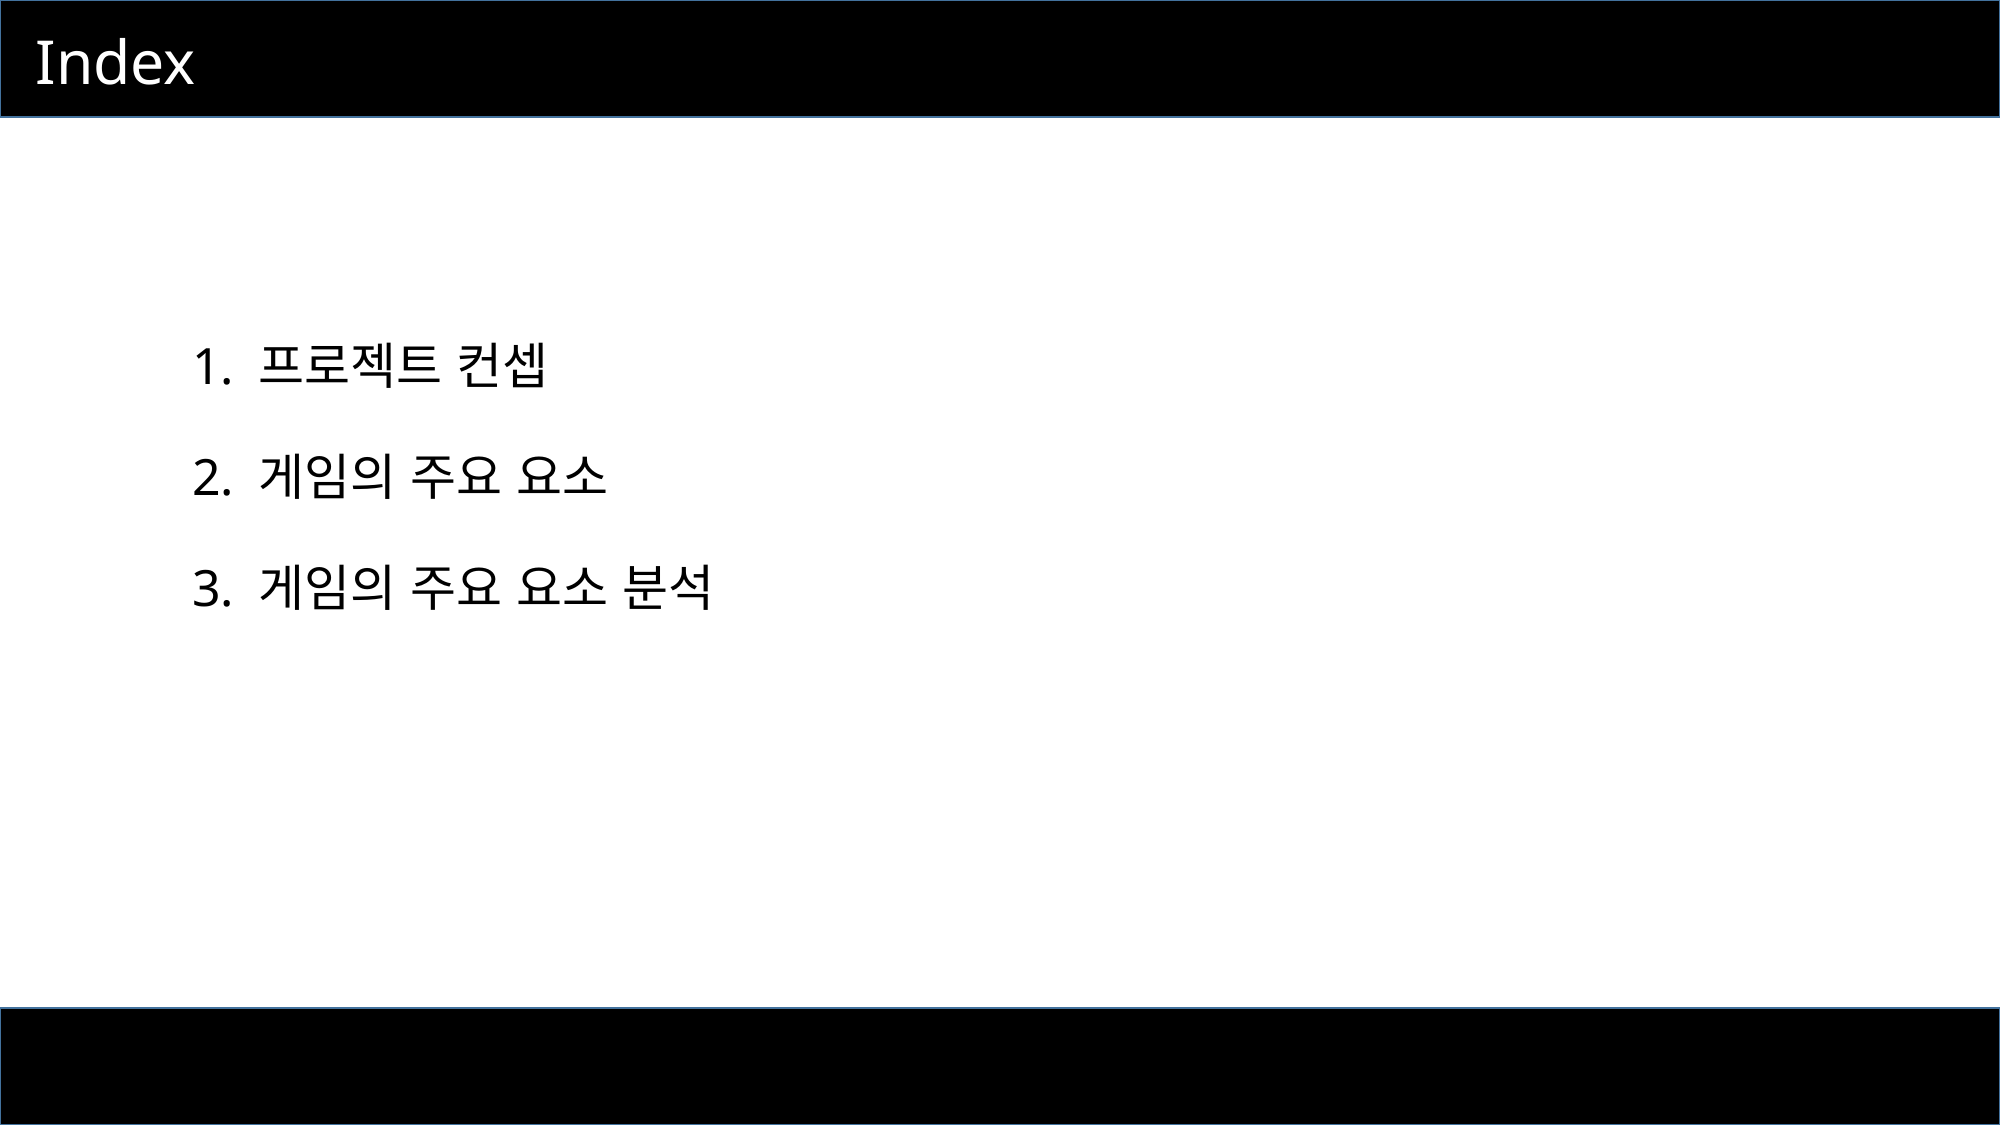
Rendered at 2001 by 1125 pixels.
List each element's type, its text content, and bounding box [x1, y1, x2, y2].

subtitle Index [20, 25, 583, 107]
text_box 1. 프로젝트 컨셉 2. 게임의 주요 요소 3. 게임의 주요 요소 분석 [177, 297, 1699, 778]
text_box [0, 1007, 2000, 1125]
text_box [0, 0, 2000, 118]
